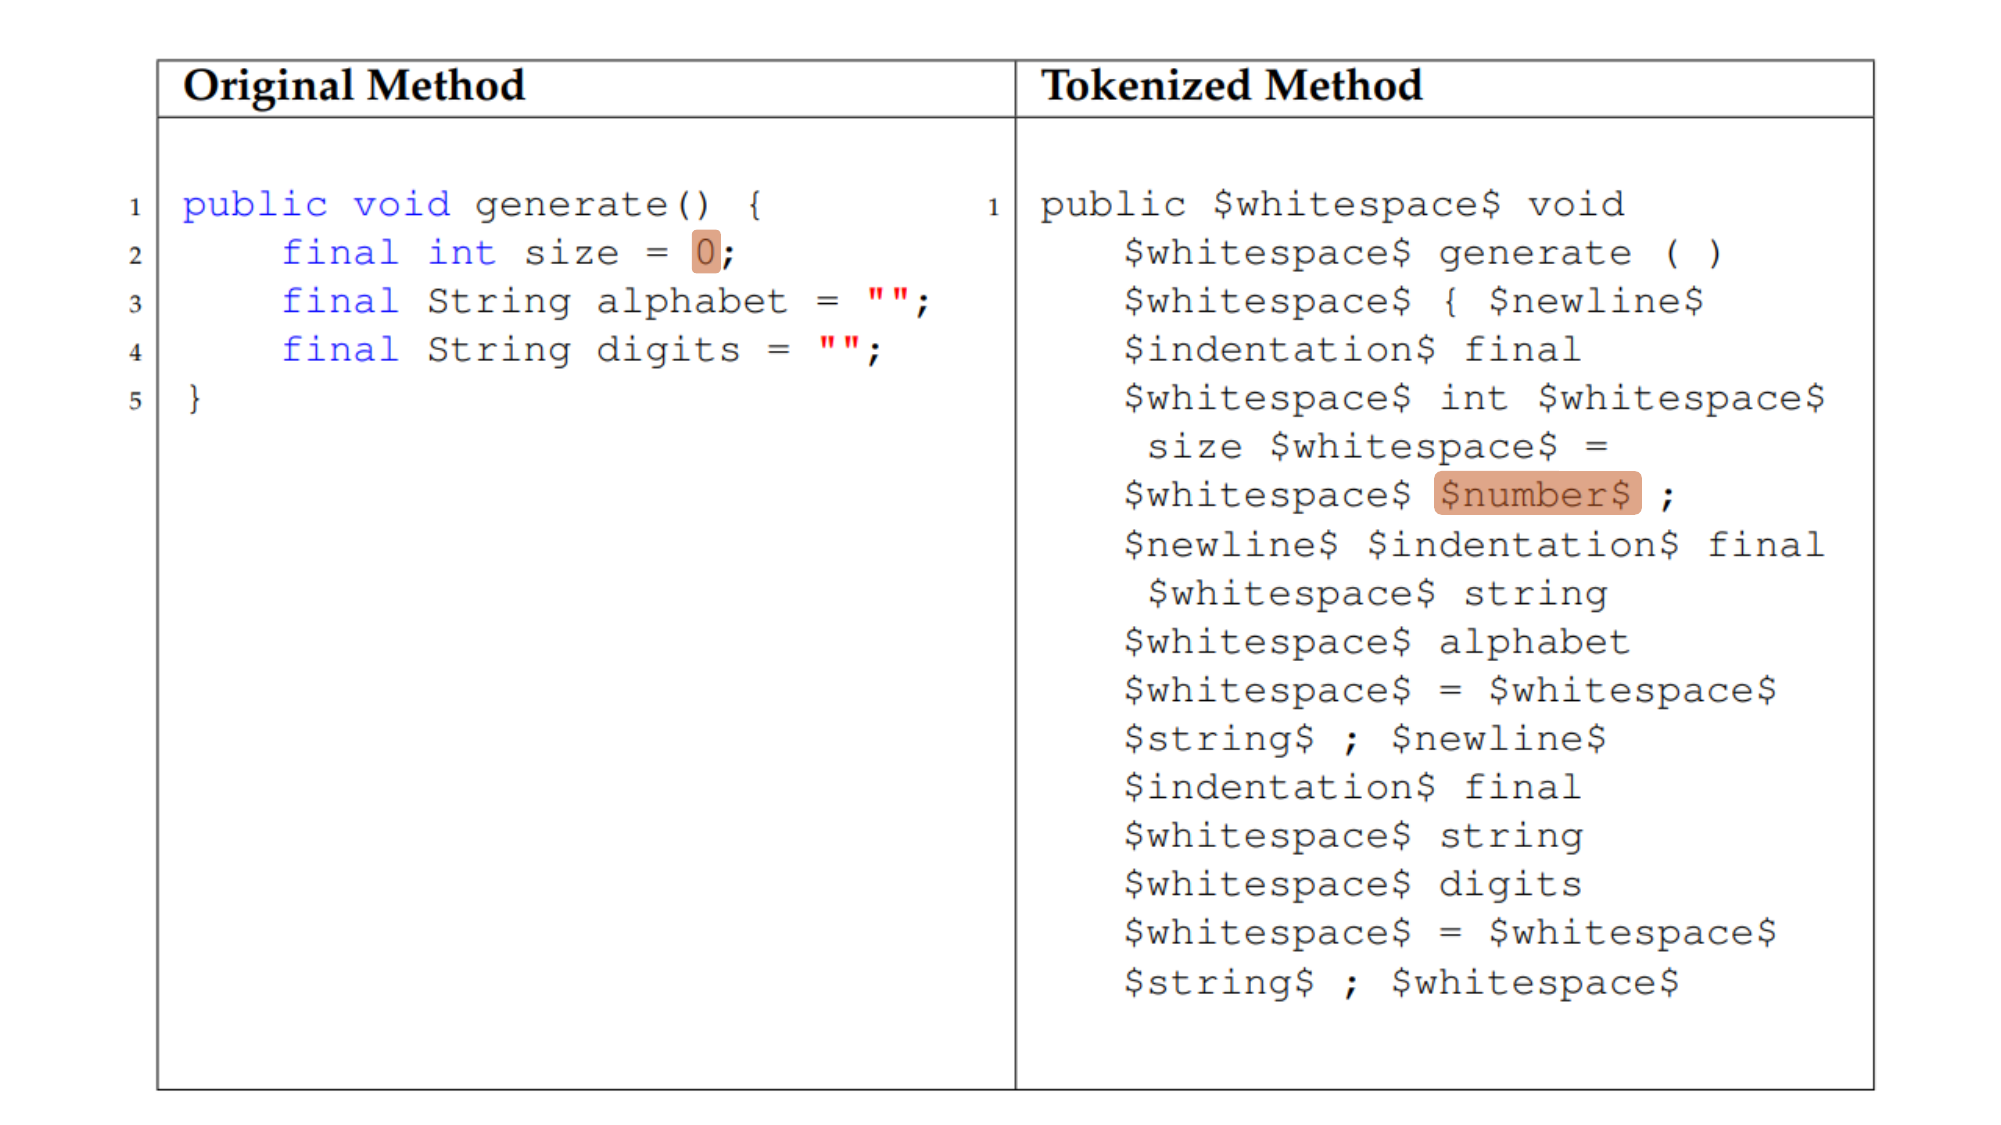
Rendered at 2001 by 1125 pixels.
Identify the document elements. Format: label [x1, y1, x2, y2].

picture [85, 16, 1914, 1109]
